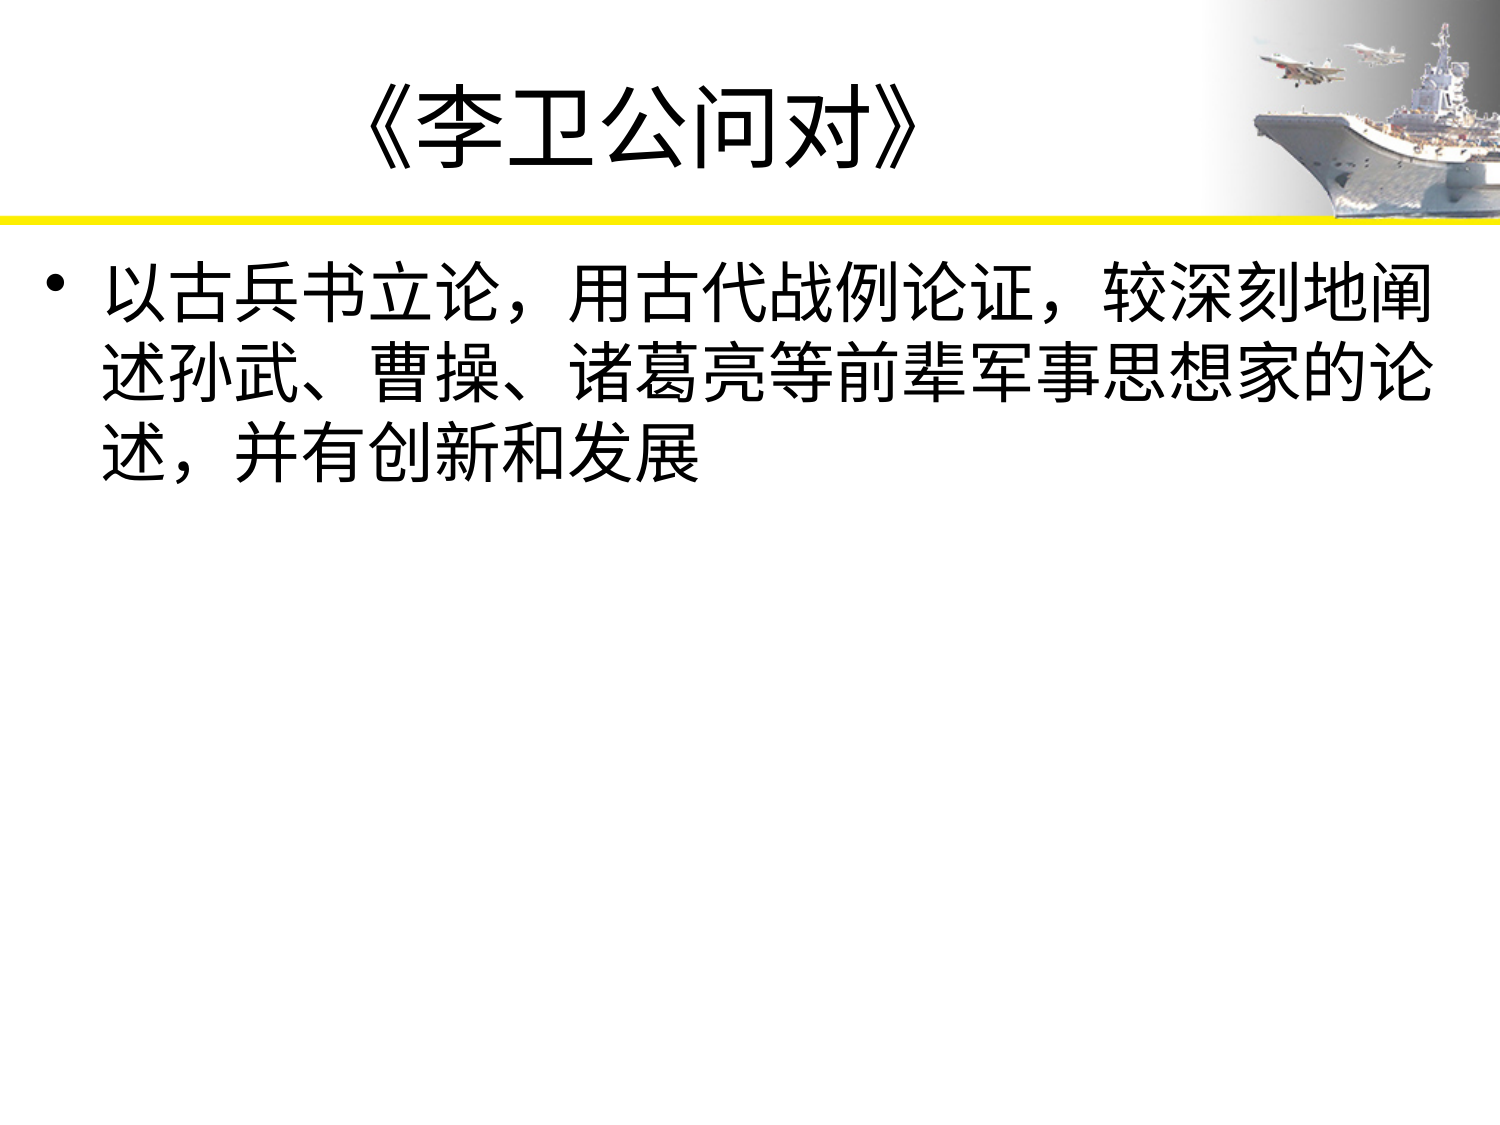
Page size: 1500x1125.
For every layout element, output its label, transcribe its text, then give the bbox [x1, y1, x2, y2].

list 以古兵书立论，用古代战例论证，较深刻地阐述孙武、曹操、诸葛亮等前辈军事思想家的论述，并有创新和发展 [29, 243, 1460, 1036]
title 《李卫公问对》 [29, 30, 1259, 219]
picture [0, 0, 1500, 225]
